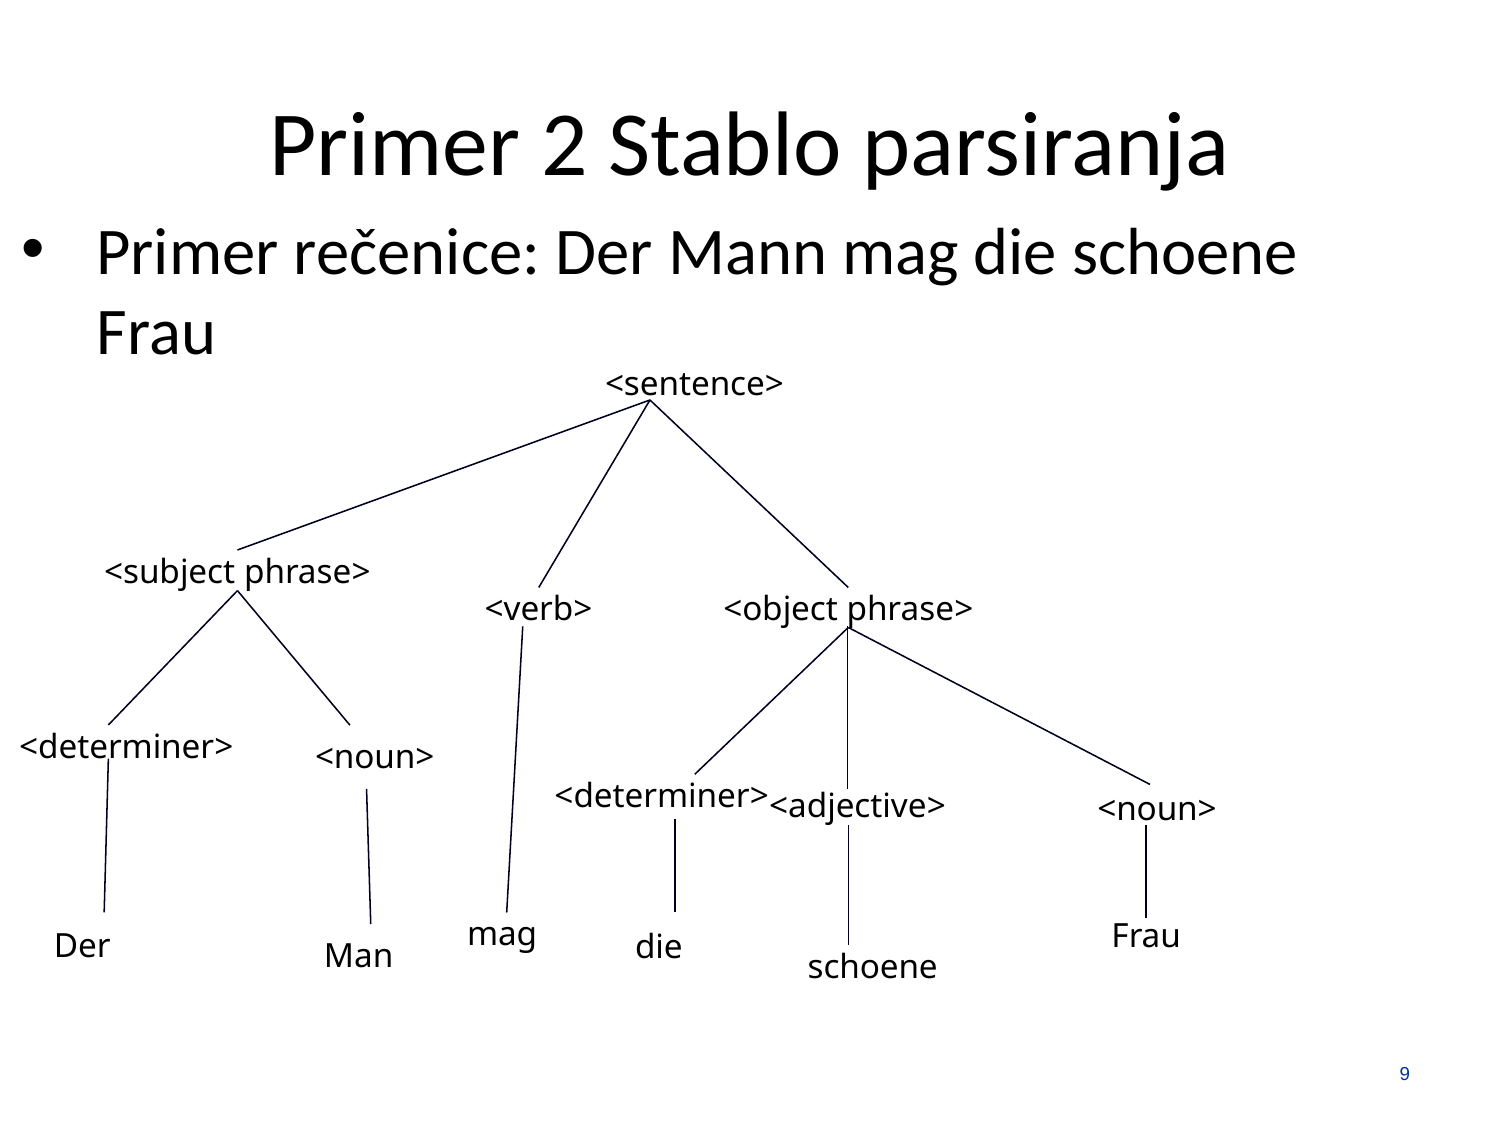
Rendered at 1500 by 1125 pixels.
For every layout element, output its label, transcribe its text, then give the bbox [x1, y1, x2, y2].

text_box die [635, 924, 683, 965]
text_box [694, 627, 845, 775]
text_box <adjective> [769, 784, 946, 825]
title Primer 2 Stablo parsiranja [75, 45, 1425, 233]
text_box <sentence> [605, 362, 785, 398]
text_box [366, 788, 372, 925]
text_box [237, 590, 351, 726]
text_box Man [324, 934, 394, 975]
text_box Der [53, 924, 111, 965]
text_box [108, 590, 236, 726]
text_box <verb> [484, 587, 593, 628]
list Primer rečenice: Der Mann mag die schoene Frau [0, 200, 1350, 1005]
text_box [649, 399, 849, 588]
text_box <object phrase> [723, 587, 974, 626]
text_box Frau [1111, 913, 1181, 954]
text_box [848, 627, 1151, 785]
text_box <determiner> [554, 774, 769, 815]
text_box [103, 758, 109, 913]
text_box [538, 399, 648, 588]
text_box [506, 626, 523, 913]
text_box mag [467, 912, 547, 953]
text_box <noun> [1097, 786, 1218, 827]
slide_number 9 [1074, 1042, 1425, 1103]
text_box <determiner> [19, 725, 234, 766]
text_box <noun> [315, 735, 435, 776]
text_box <subject phrase> [104, 550, 371, 591]
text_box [237, 399, 537, 551]
text_box schoene [807, 945, 938, 985]
